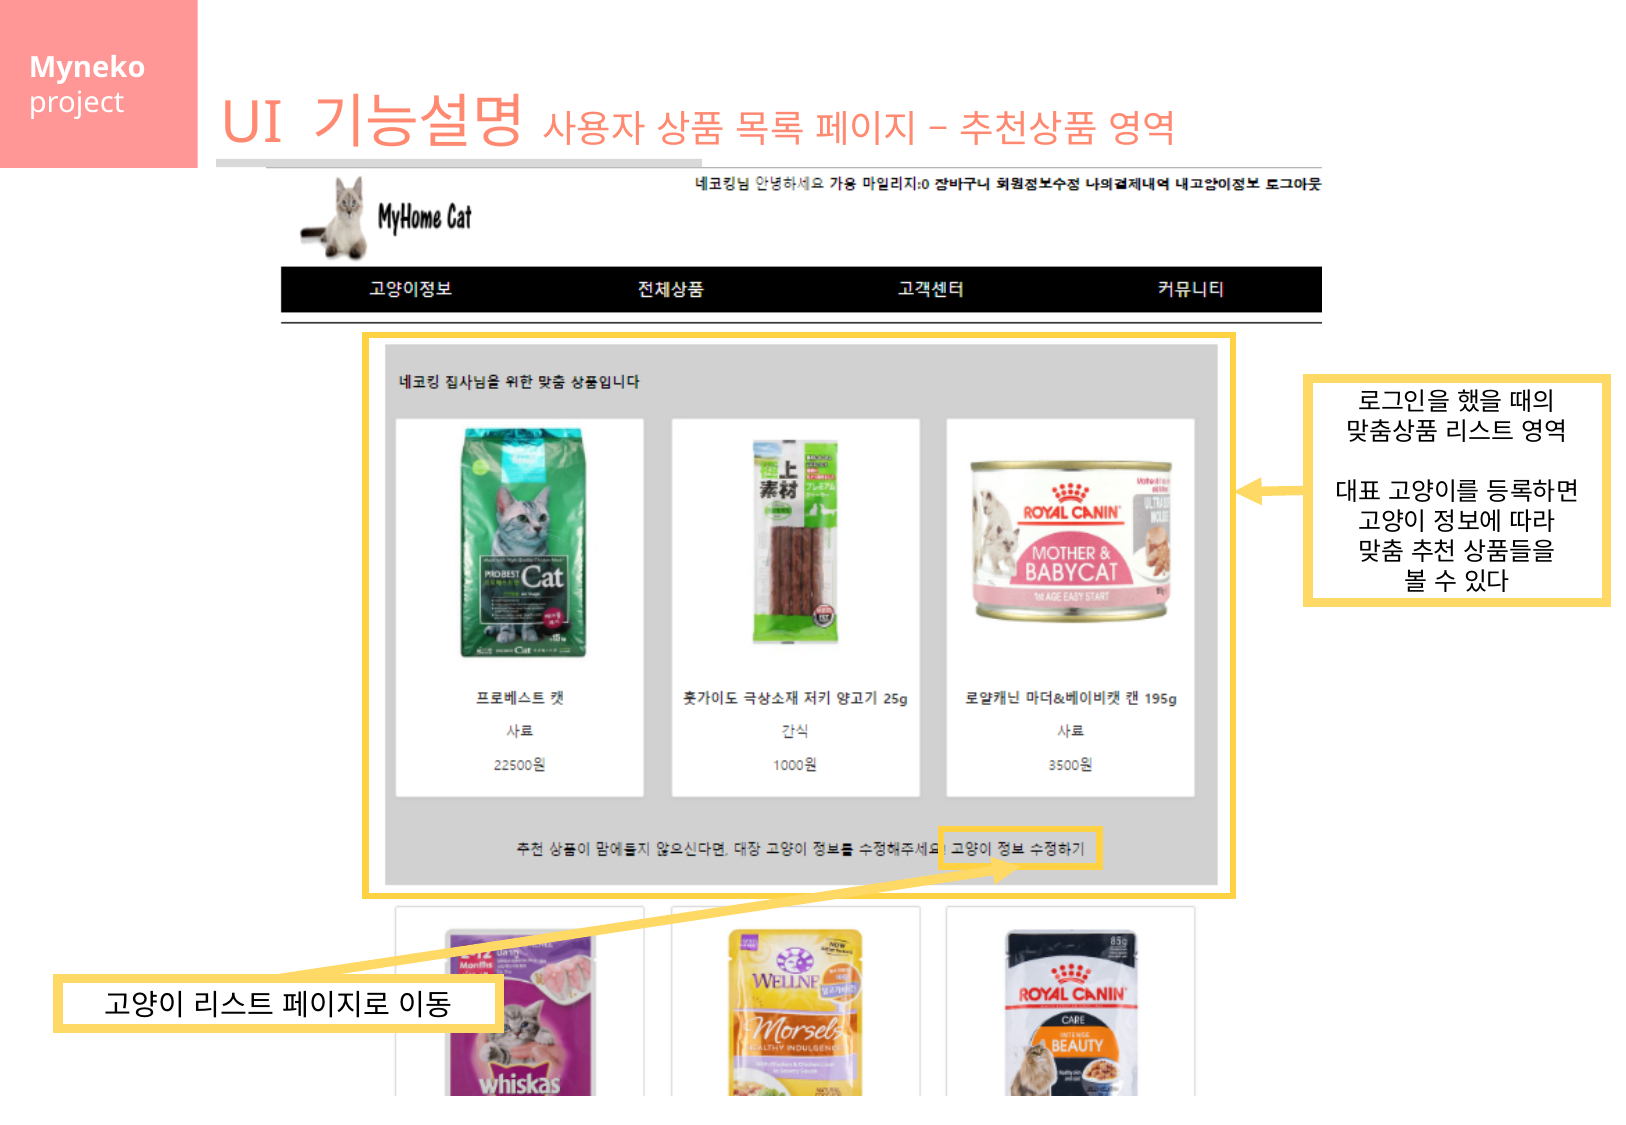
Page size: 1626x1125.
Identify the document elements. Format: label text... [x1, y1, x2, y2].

text_box 고양이 리스트 페이지로 이동 [57, 978, 266, 1029]
text_box [215, 160, 703, 168]
text_box [0, 0, 199, 169]
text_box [278, 866, 1021, 979]
text_box 로그인을 했을 때의 맞춤상품 리스트 영역 대표 고양이를 등록하면 고양이 정보에 따라 맞춤 추천 상품들을 볼 수 있다 [1322, 378, 1607, 603]
text_box Myneko project [16, 41, 180, 125]
picture [266, 167, 1322, 1096]
text_box UI 기능설명 사용자 상품 목록 페이지 – 추천상품 영역 [208, 77, 1322, 160]
